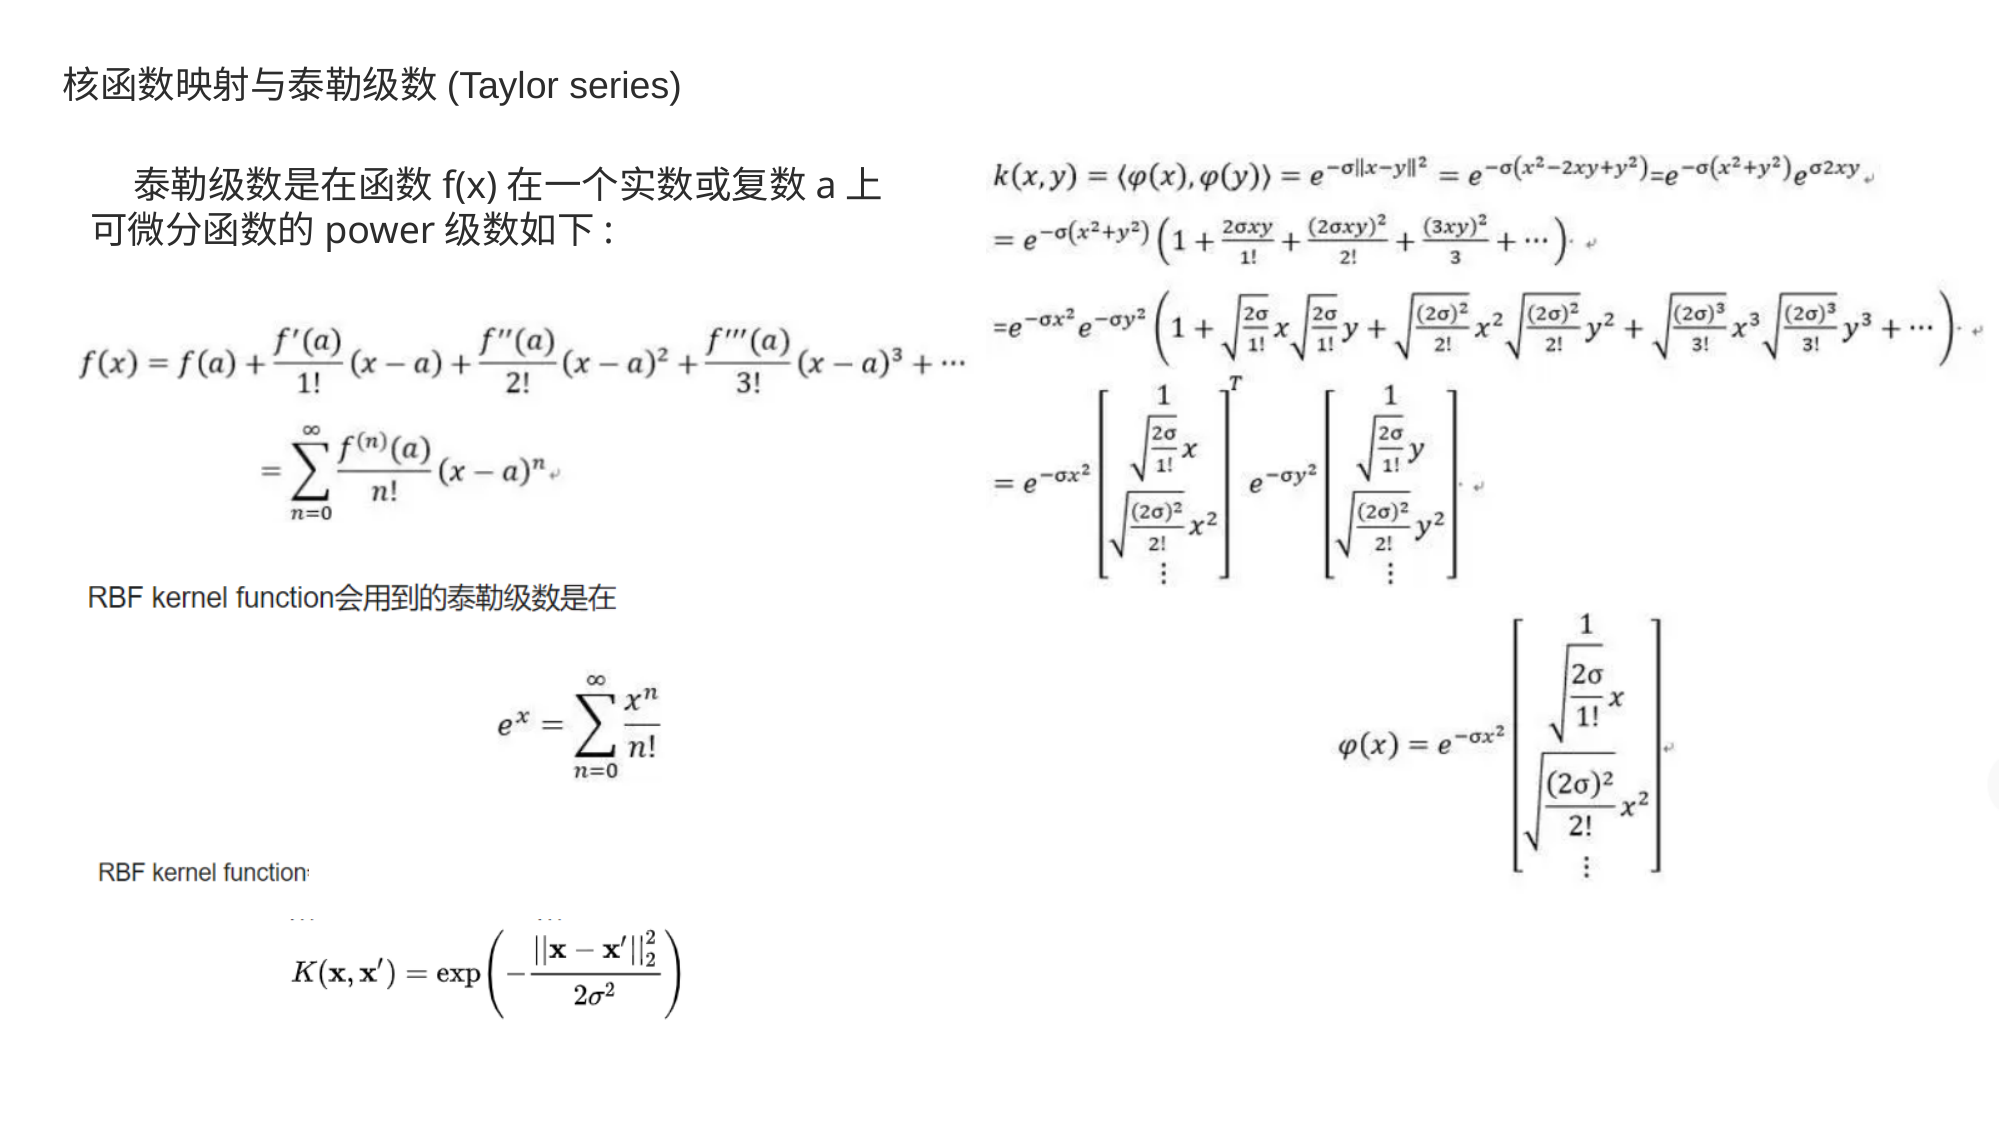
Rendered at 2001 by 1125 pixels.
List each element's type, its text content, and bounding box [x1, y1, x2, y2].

text_box 核函数映射与泰勒级数(Taylor series) [48, 53, 700, 114]
picture [78, 308, 974, 527]
picture [78, 154, 1999, 895]
picture [75, 842, 309, 895]
picture [286, 919, 700, 1032]
text_box 泰勒级数是在函数f(x)在一个实数或复数a上可微分函数的power级数如下: [75, 154, 911, 259]
